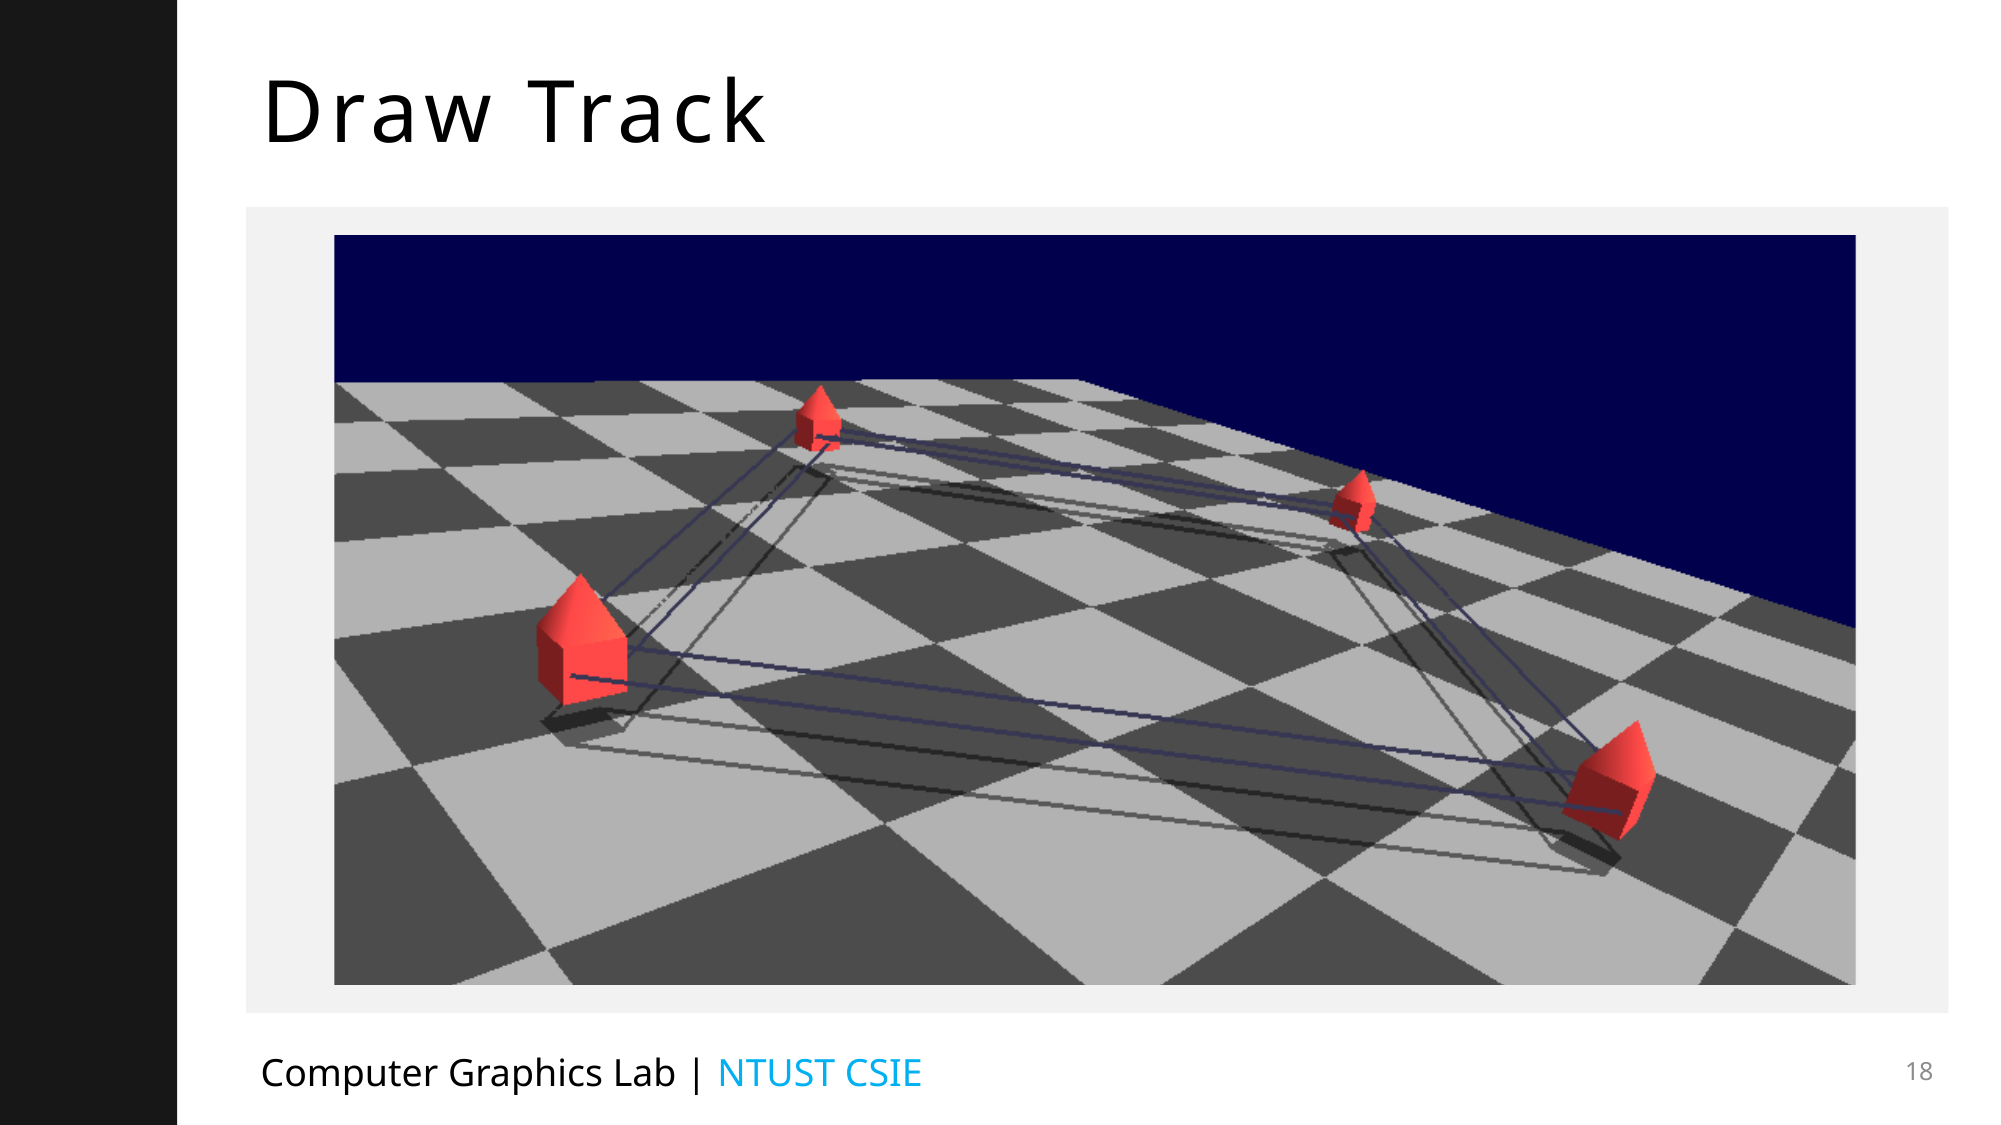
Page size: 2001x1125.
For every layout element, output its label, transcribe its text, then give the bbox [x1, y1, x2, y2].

title Draw Track [246, 59, 1949, 169]
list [334, 234, 1860, 985]
